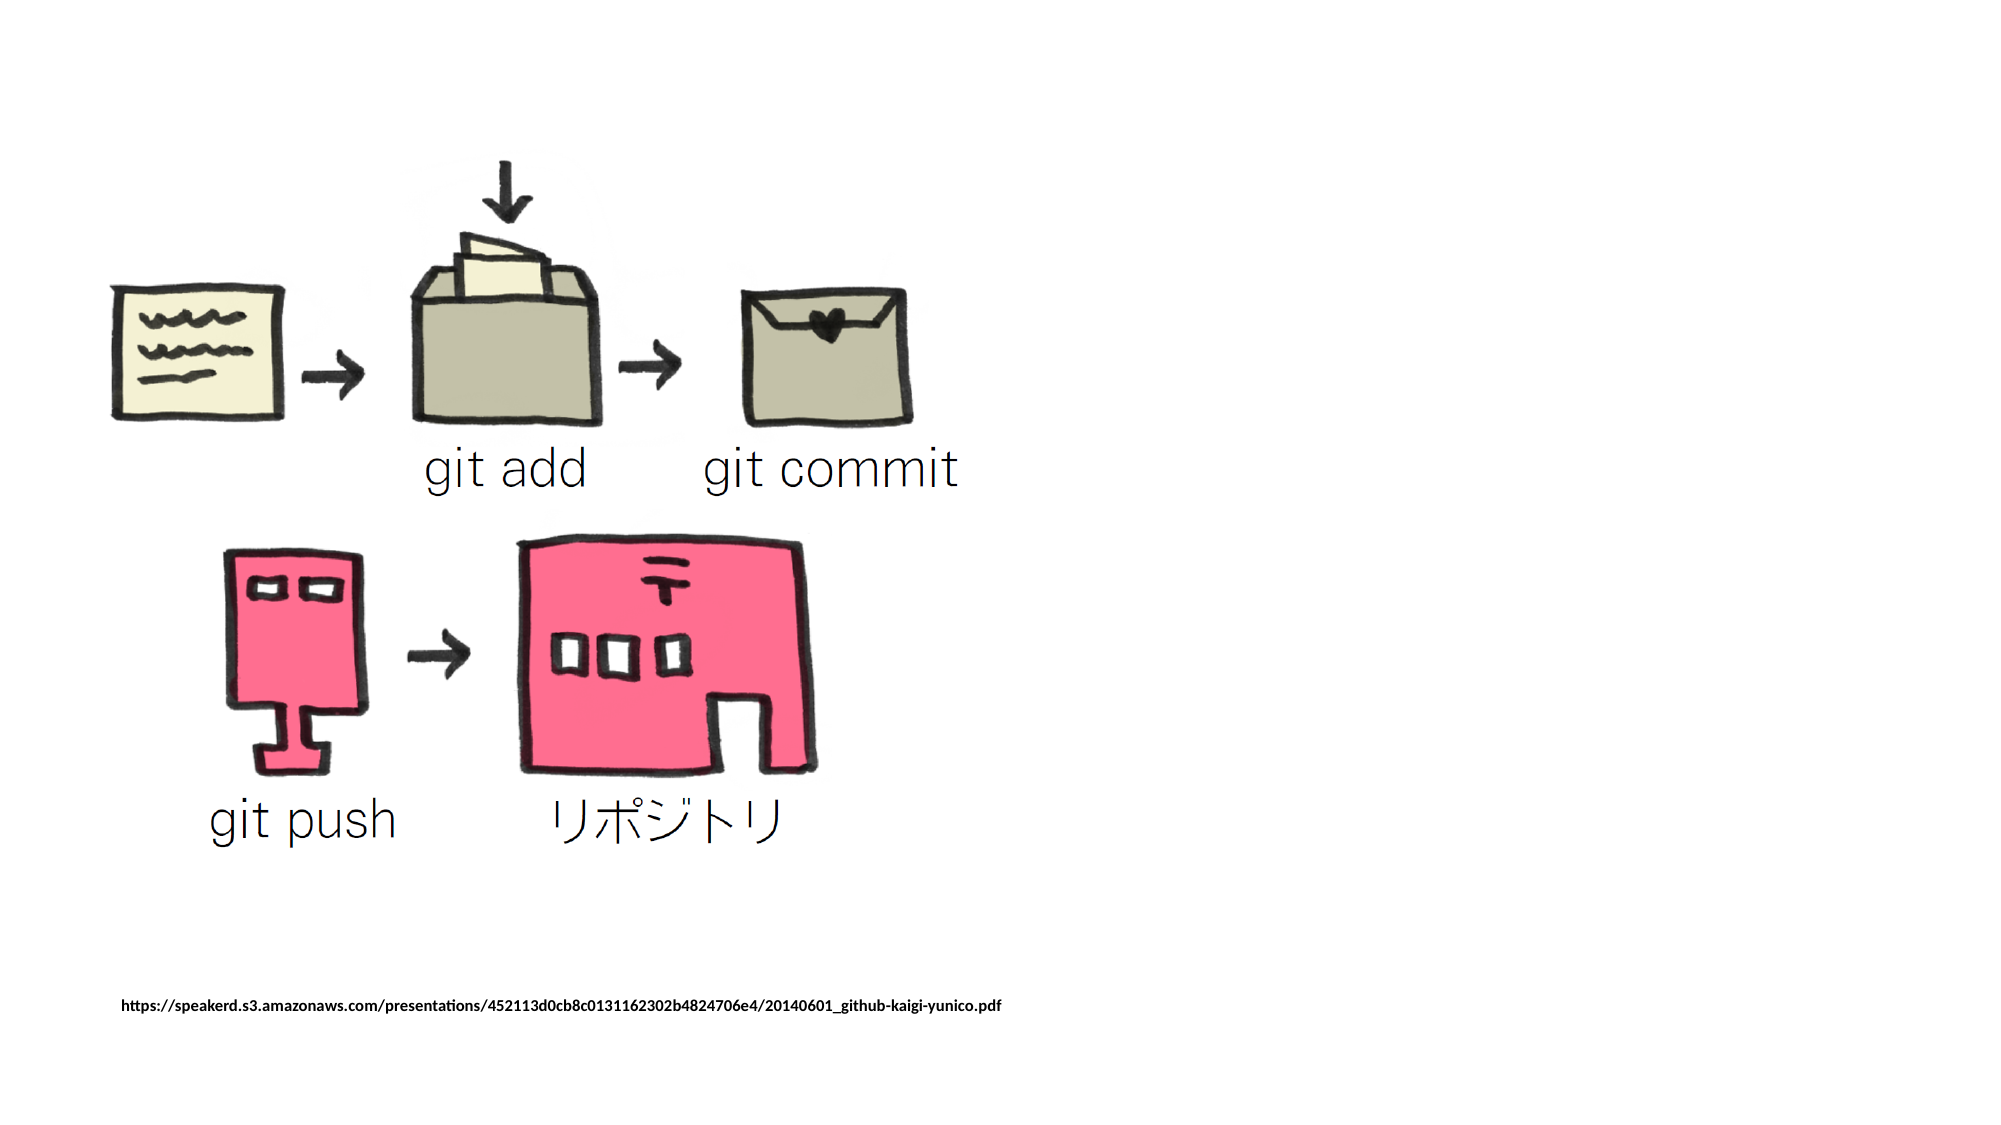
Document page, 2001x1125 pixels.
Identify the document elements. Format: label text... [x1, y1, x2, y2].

text_box https://speakerd.s3.amazonaws.com/presentations/452113d0cb8c0131162302b4824706e4/20140601_github-kaigi-yunico.pdf [106, 987, 2000, 1023]
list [61, 148, 1000, 863]
